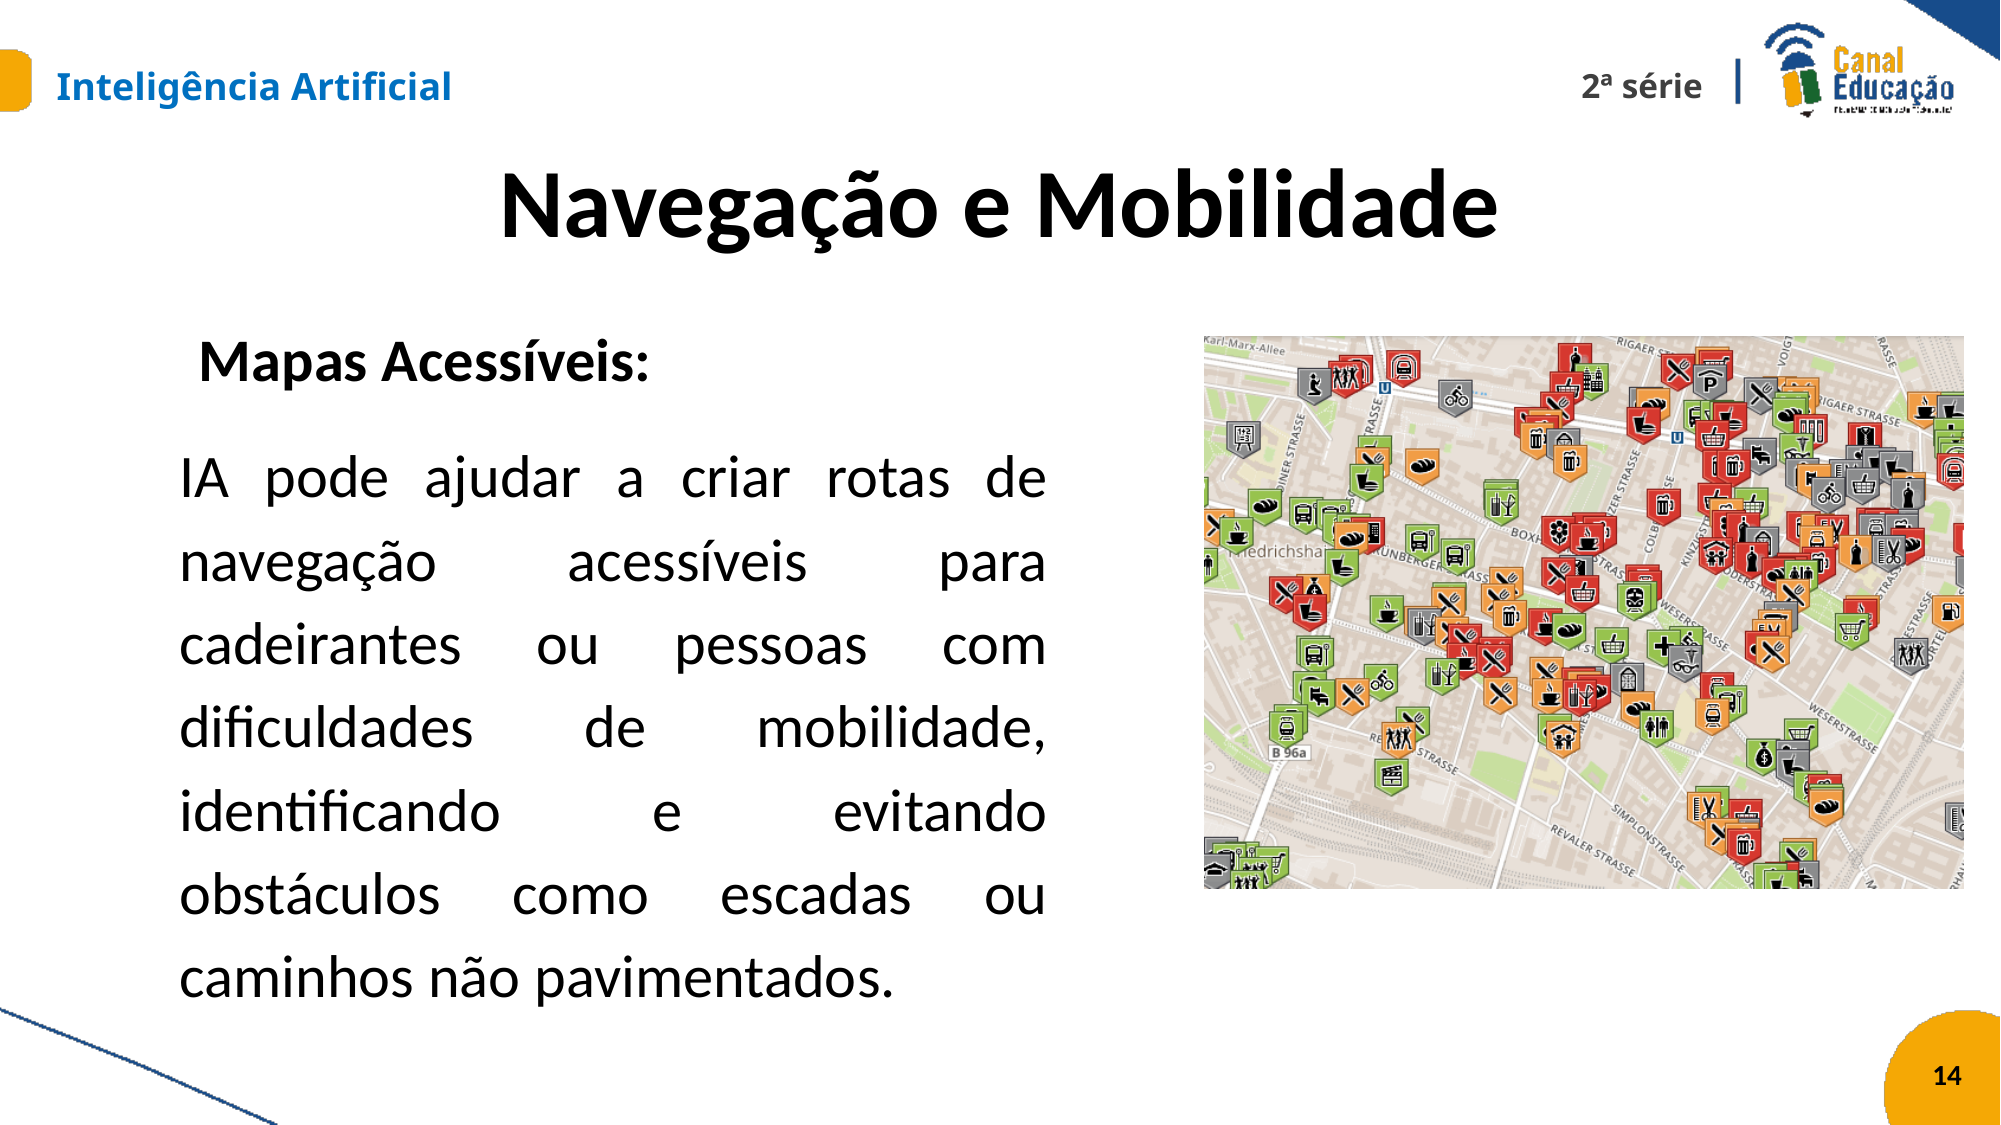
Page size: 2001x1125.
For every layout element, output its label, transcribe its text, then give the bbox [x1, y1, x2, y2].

picture [0, 0, 2000, 1125]
list Mapas Acessíveis: IA pode ajudar a criar rotas de navegação acessíveis para cadeirantes ou pessoas com dificuldades de mobilidade, identificando e evitando obstáculos como escadas ou caminhos não pavimentados. [164, 302, 1064, 984]
slide_number 14 [1892, 1048, 2000, 1109]
title Navegação e Mobilidade [137, 145, 1863, 278]
